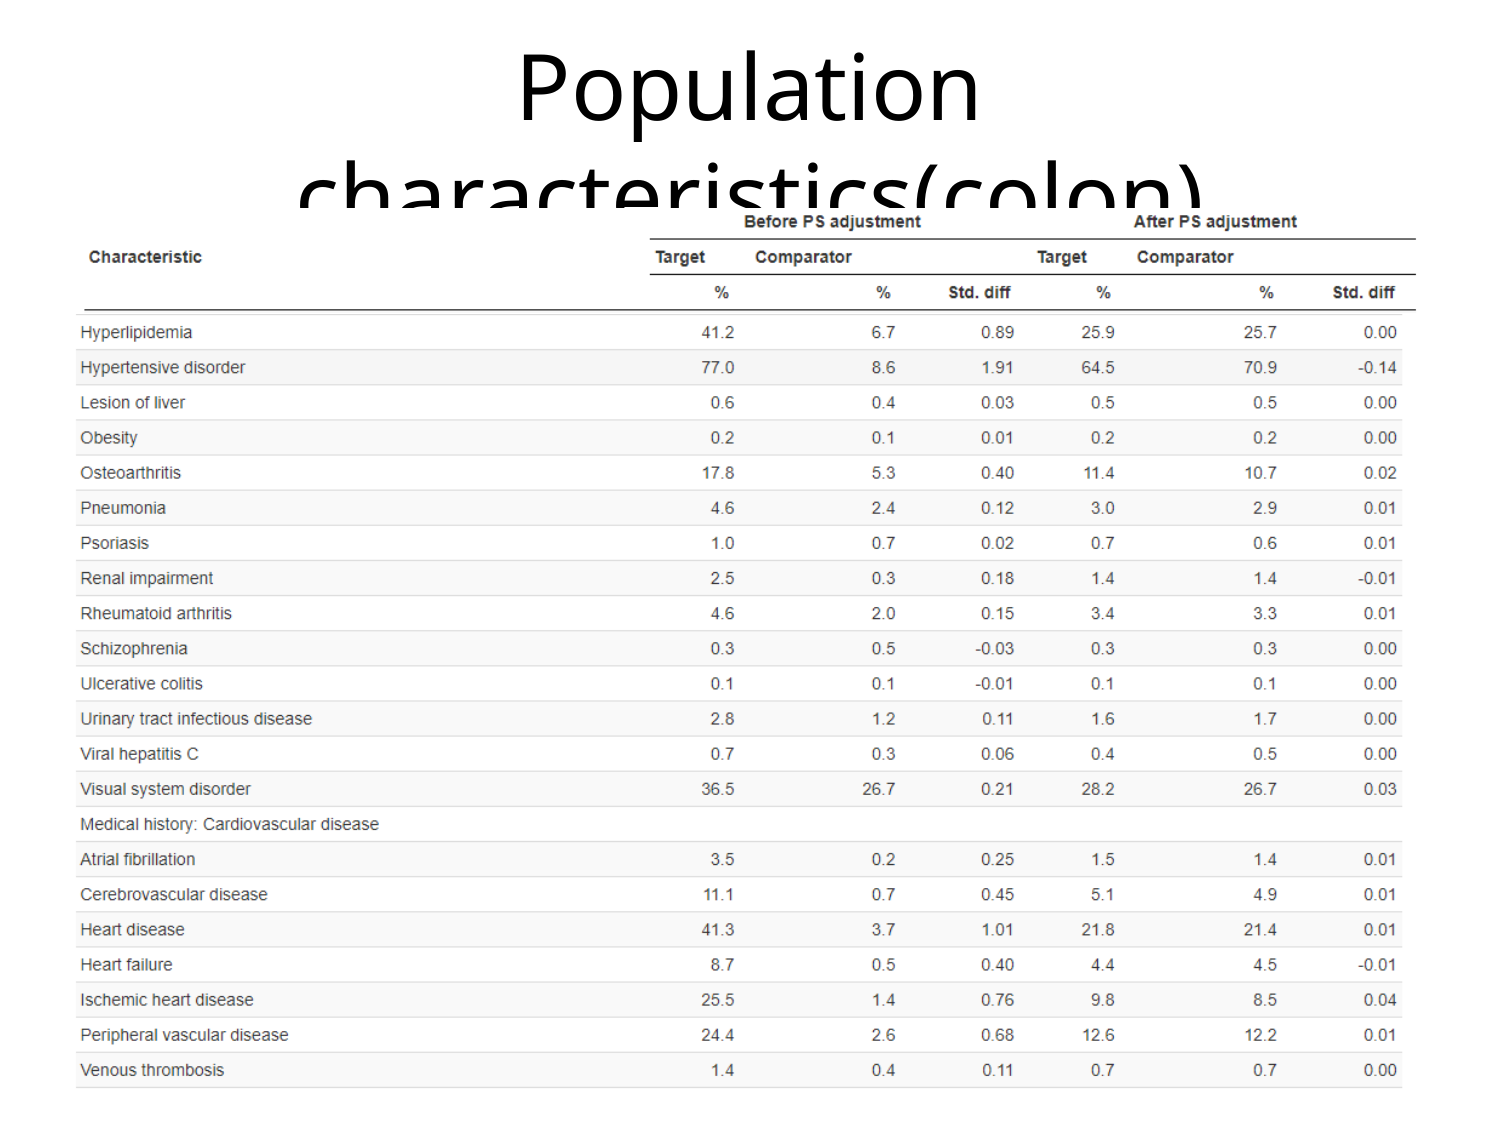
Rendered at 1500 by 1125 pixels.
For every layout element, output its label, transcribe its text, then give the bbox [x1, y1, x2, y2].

title Population characteristics(colon) [75, 45, 1425, 207]
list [76, 207, 1427, 313]
picture [64, 314, 1412, 1093]
